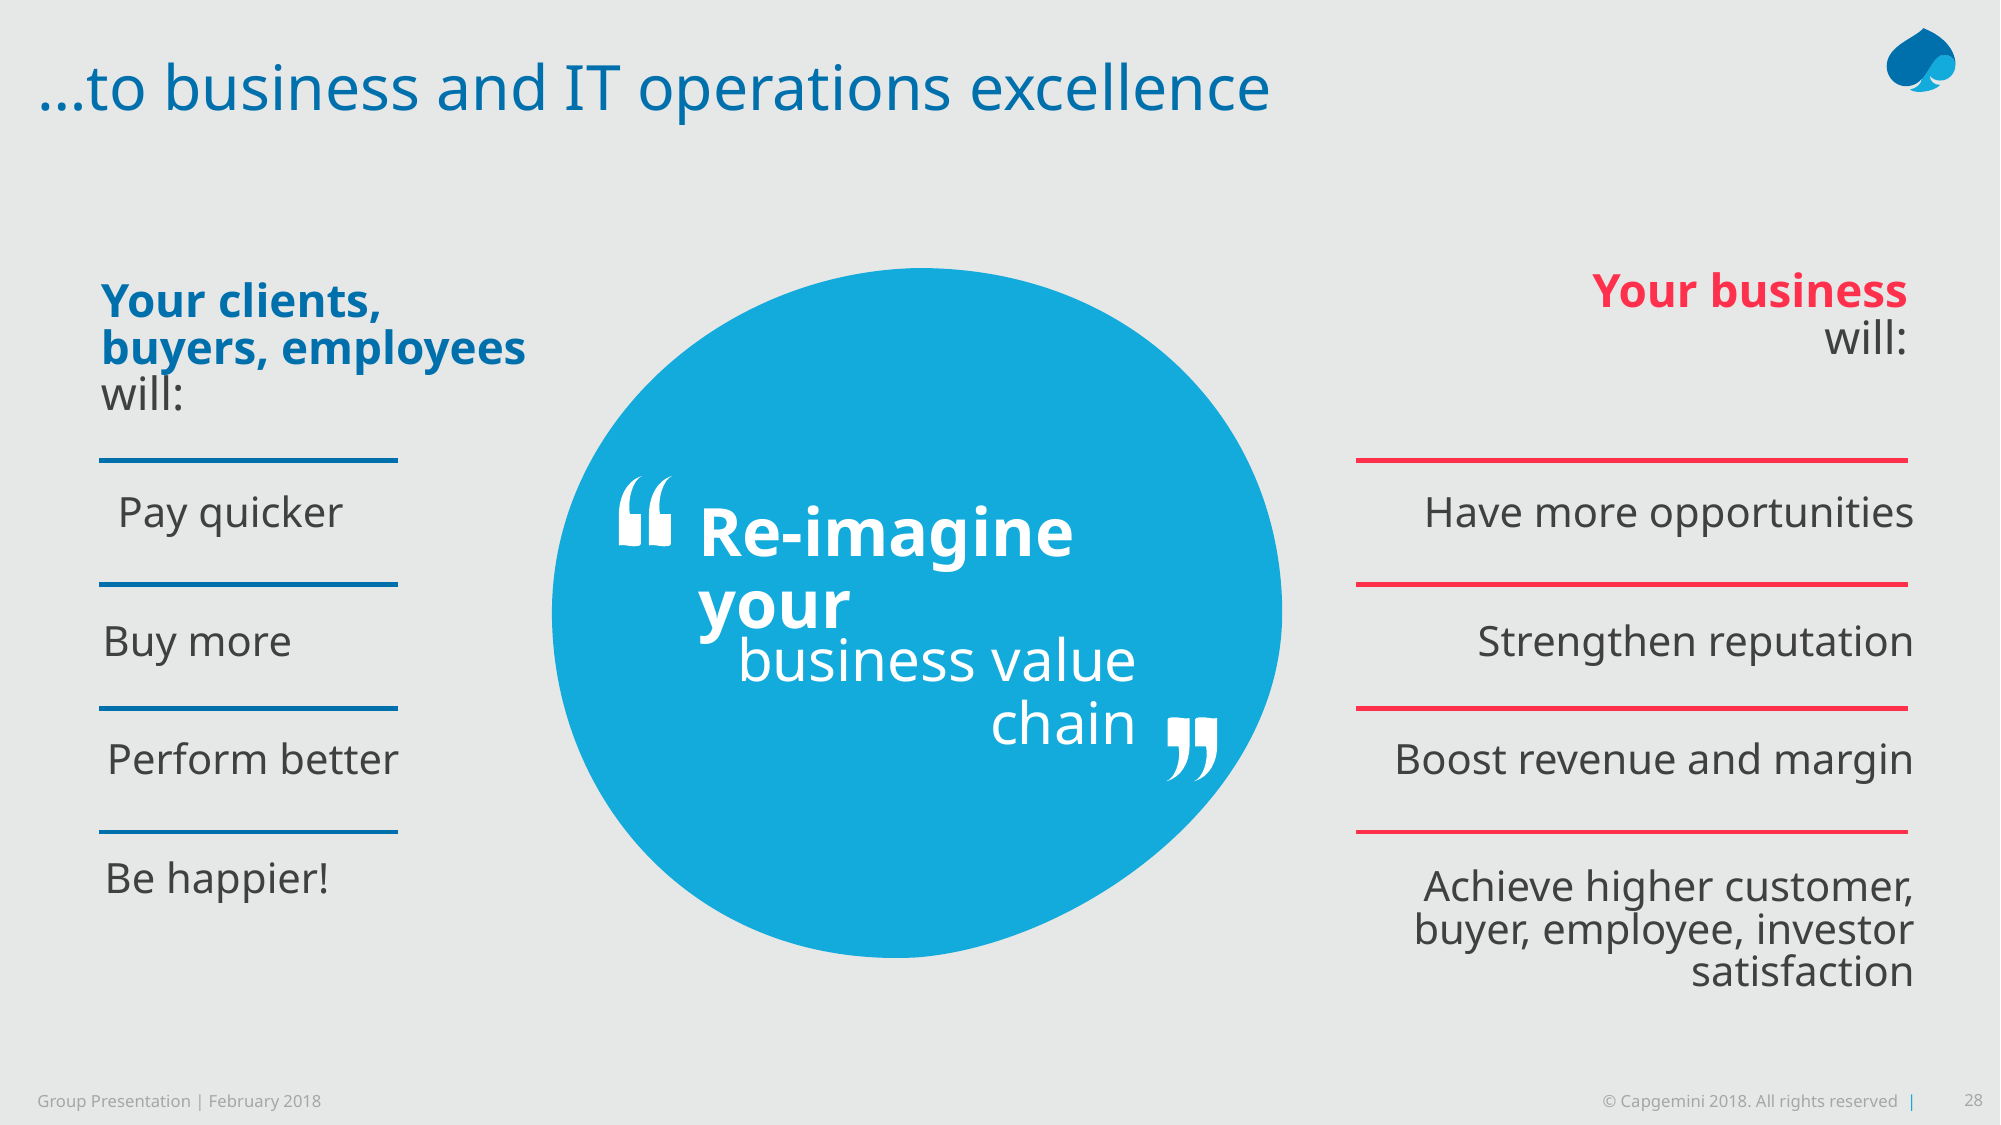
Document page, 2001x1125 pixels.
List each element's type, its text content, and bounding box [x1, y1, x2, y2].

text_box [1166, 716, 1218, 782]
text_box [1356, 832, 1930, 1005]
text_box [79, 832, 398, 910]
text_box Your clients, buyers, employees will: [85, 272, 552, 428]
text_box [550, 267, 1284, 960]
text_box Your business will: [1551, 262, 1923, 371]
title …to business and IT operations excellence [37, 0, 1863, 182]
text_box Re-imagine your [683, 491, 1188, 602]
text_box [79, 460, 398, 544]
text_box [1356, 584, 1930, 674]
text_box business value chain [708, 624, 1153, 734]
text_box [1307, 460, 1930, 544]
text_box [79, 584, 398, 674]
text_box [618, 475, 673, 547]
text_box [1287, 708, 1930, 792]
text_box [83, 708, 423, 792]
